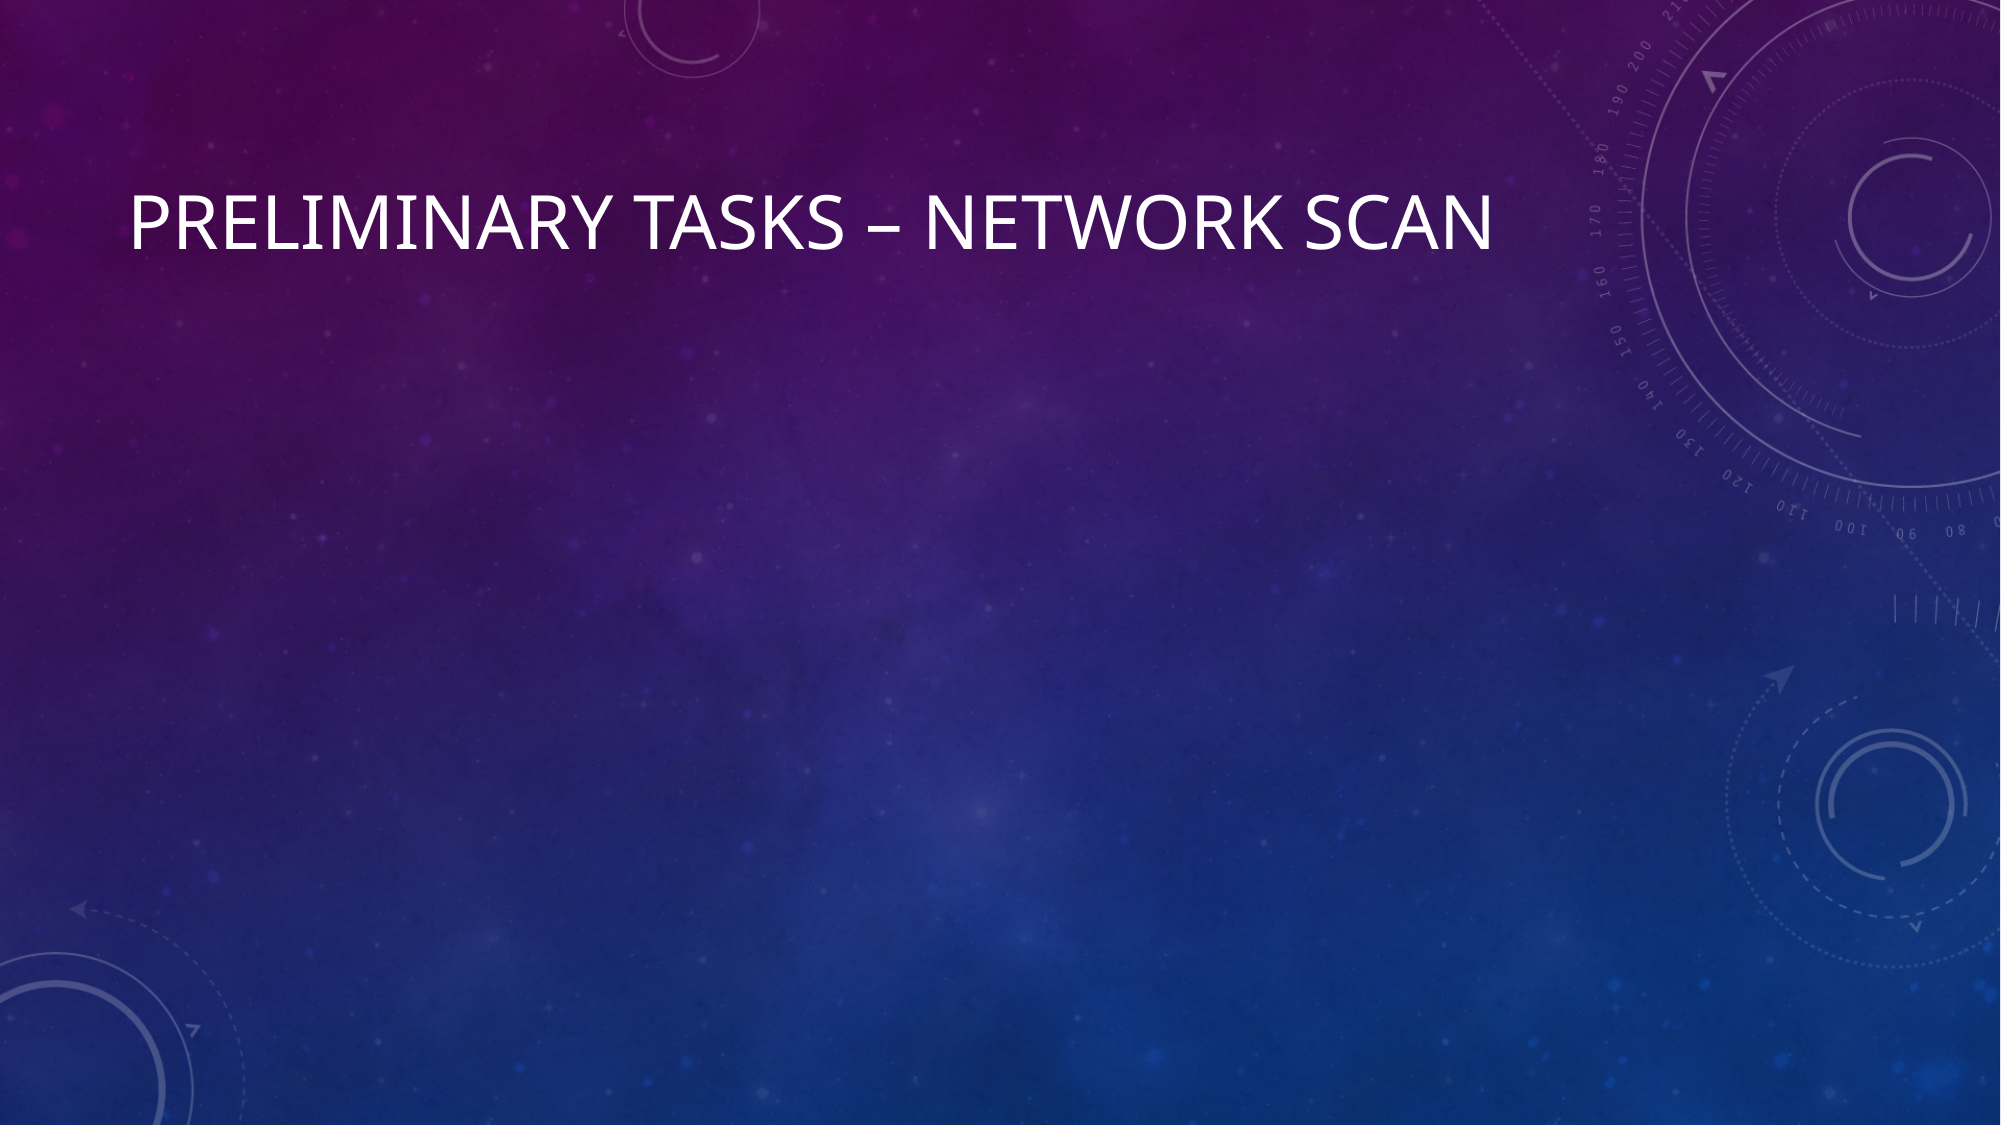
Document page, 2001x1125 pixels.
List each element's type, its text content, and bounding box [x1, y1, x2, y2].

picture [0, 0, 2001, 1125]
title Preliminary Tasks – Network Scan [112, 99, 1775, 339]
